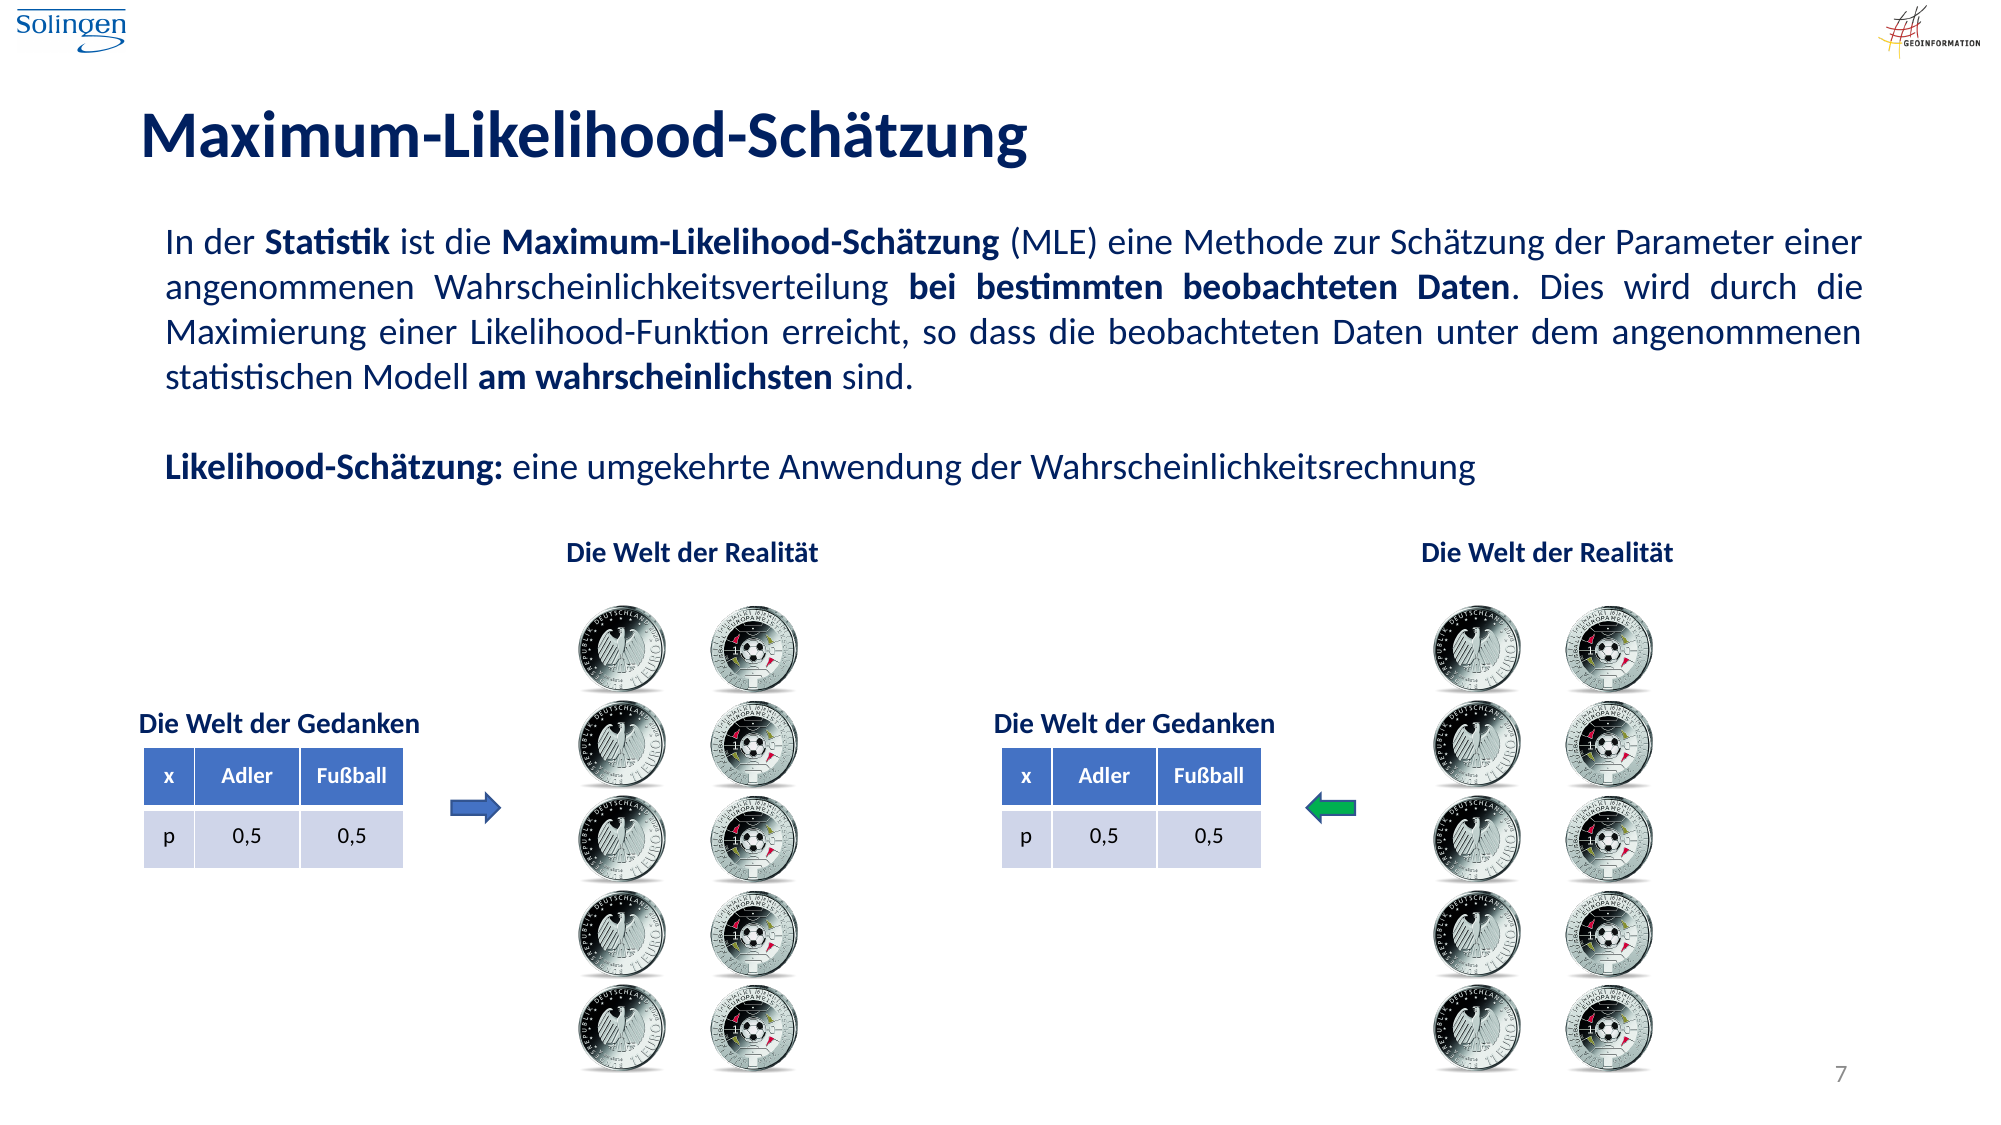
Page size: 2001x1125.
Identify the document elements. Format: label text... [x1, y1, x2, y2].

table_cell p [1002, 811, 1051, 868]
text_box [450, 791, 502, 825]
text_box Die Welt der Gedanken [124, 696, 436, 747]
table_cell p [144, 811, 194, 868]
text_box Die Welt der Realität [551, 525, 834, 576]
table_header Adler [1053, 748, 1156, 805]
text_box Die Welt der Gedanken [979, 696, 1291, 747]
table_header x [144, 748, 194, 805]
text_box [1305, 791, 1357, 825]
text_box Maximum-Likelihood-Schätzung [125, 83, 1356, 178]
table_header x [1002, 748, 1051, 805]
text_box In der Statistik ist die Maximum-Likelihood-Schätzung (MLE) eine Methode zur Schätzung der Parameter einer angenommenen Wahrscheinlichkeitsverteilung bei bestimmten beobachteten Daten. Dies wird durch die Maximierung einer Likelihood-Funktion erreicht, so dass die beobachteten Daten unter dem angenommenen statistischen Modell am wahrscheinlichsten sind. Likelihood-Schätzung: eine umgekehrte Anwendung der Wahrscheinlichkeitsrechnung [150, 209, 1879, 495]
table_cell 0,5 [301, 811, 403, 868]
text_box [578, 604, 798, 1073]
table_cell 0,5 [195, 811, 299, 868]
picture [17, 9, 126, 53]
text_box Die Welt der Realität [1406, 525, 1689, 576]
table_header Fußball [301, 748, 403, 805]
table_header Fußball [1158, 748, 1261, 805]
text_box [1433, 604, 1653, 1073]
picture [1878, 5, 1980, 59]
table_header Adler [195, 748, 299, 805]
slide_number 7 [1773, 1042, 1863, 1103]
table_cell 0,5 [1158, 811, 1261, 868]
table_cell 0,5 [1053, 811, 1156, 868]
